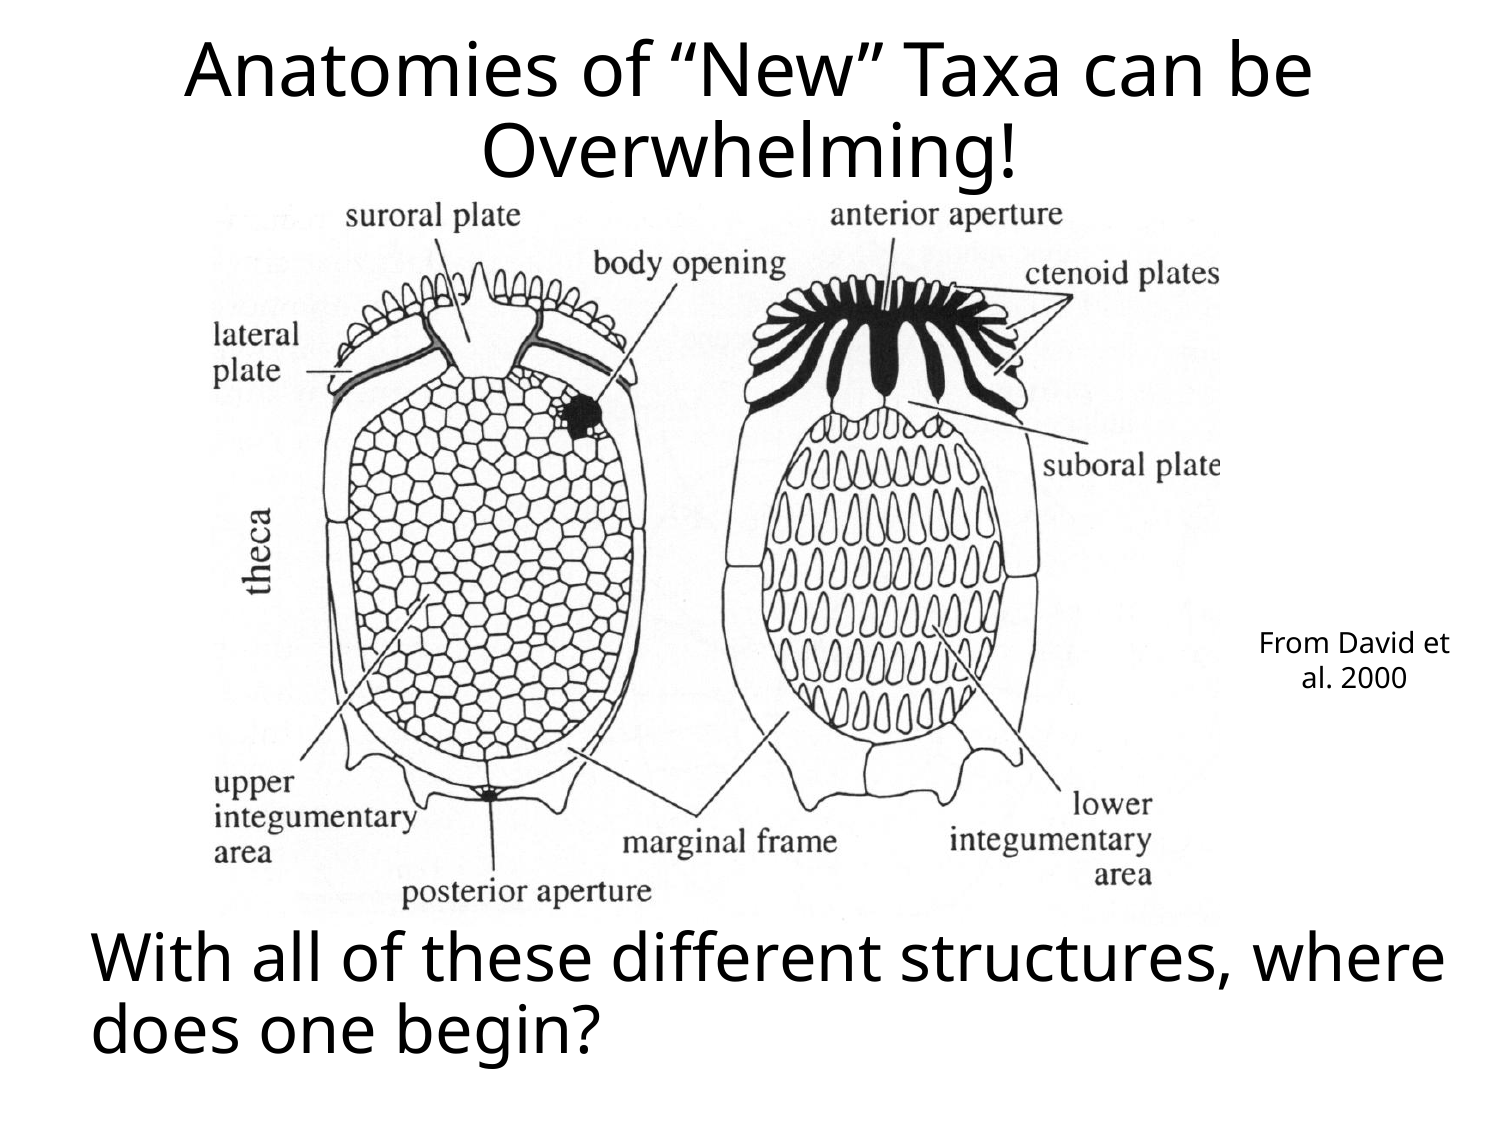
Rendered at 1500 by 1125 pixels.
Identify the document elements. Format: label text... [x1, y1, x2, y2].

picture [209, 196, 1220, 927]
title Anatomies of “New” Taxa can be Overwhelming! [37, 19, 1463, 207]
text_box From David et al. 2000 [1241, 616, 1468, 702]
list With all of these different structures, where does one begin? [75, 916, 1485, 1088]
